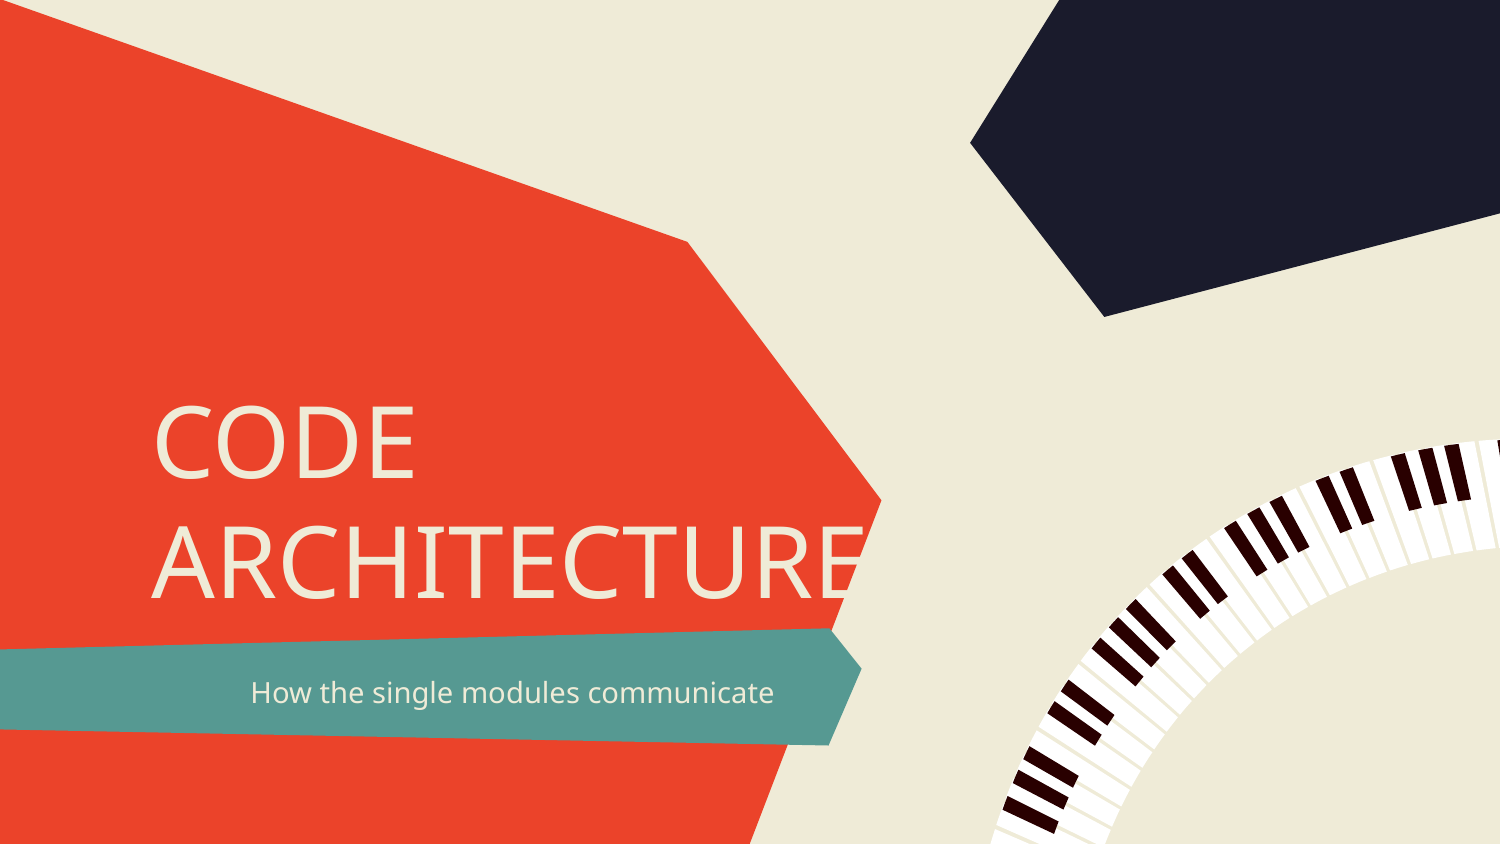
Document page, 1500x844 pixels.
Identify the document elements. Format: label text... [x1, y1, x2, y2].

subtitle How the single modules communicate [235, 659, 883, 741]
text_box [888, 530, 1500, 763]
title CODE ARCHITECTURE [136, 307, 897, 634]
